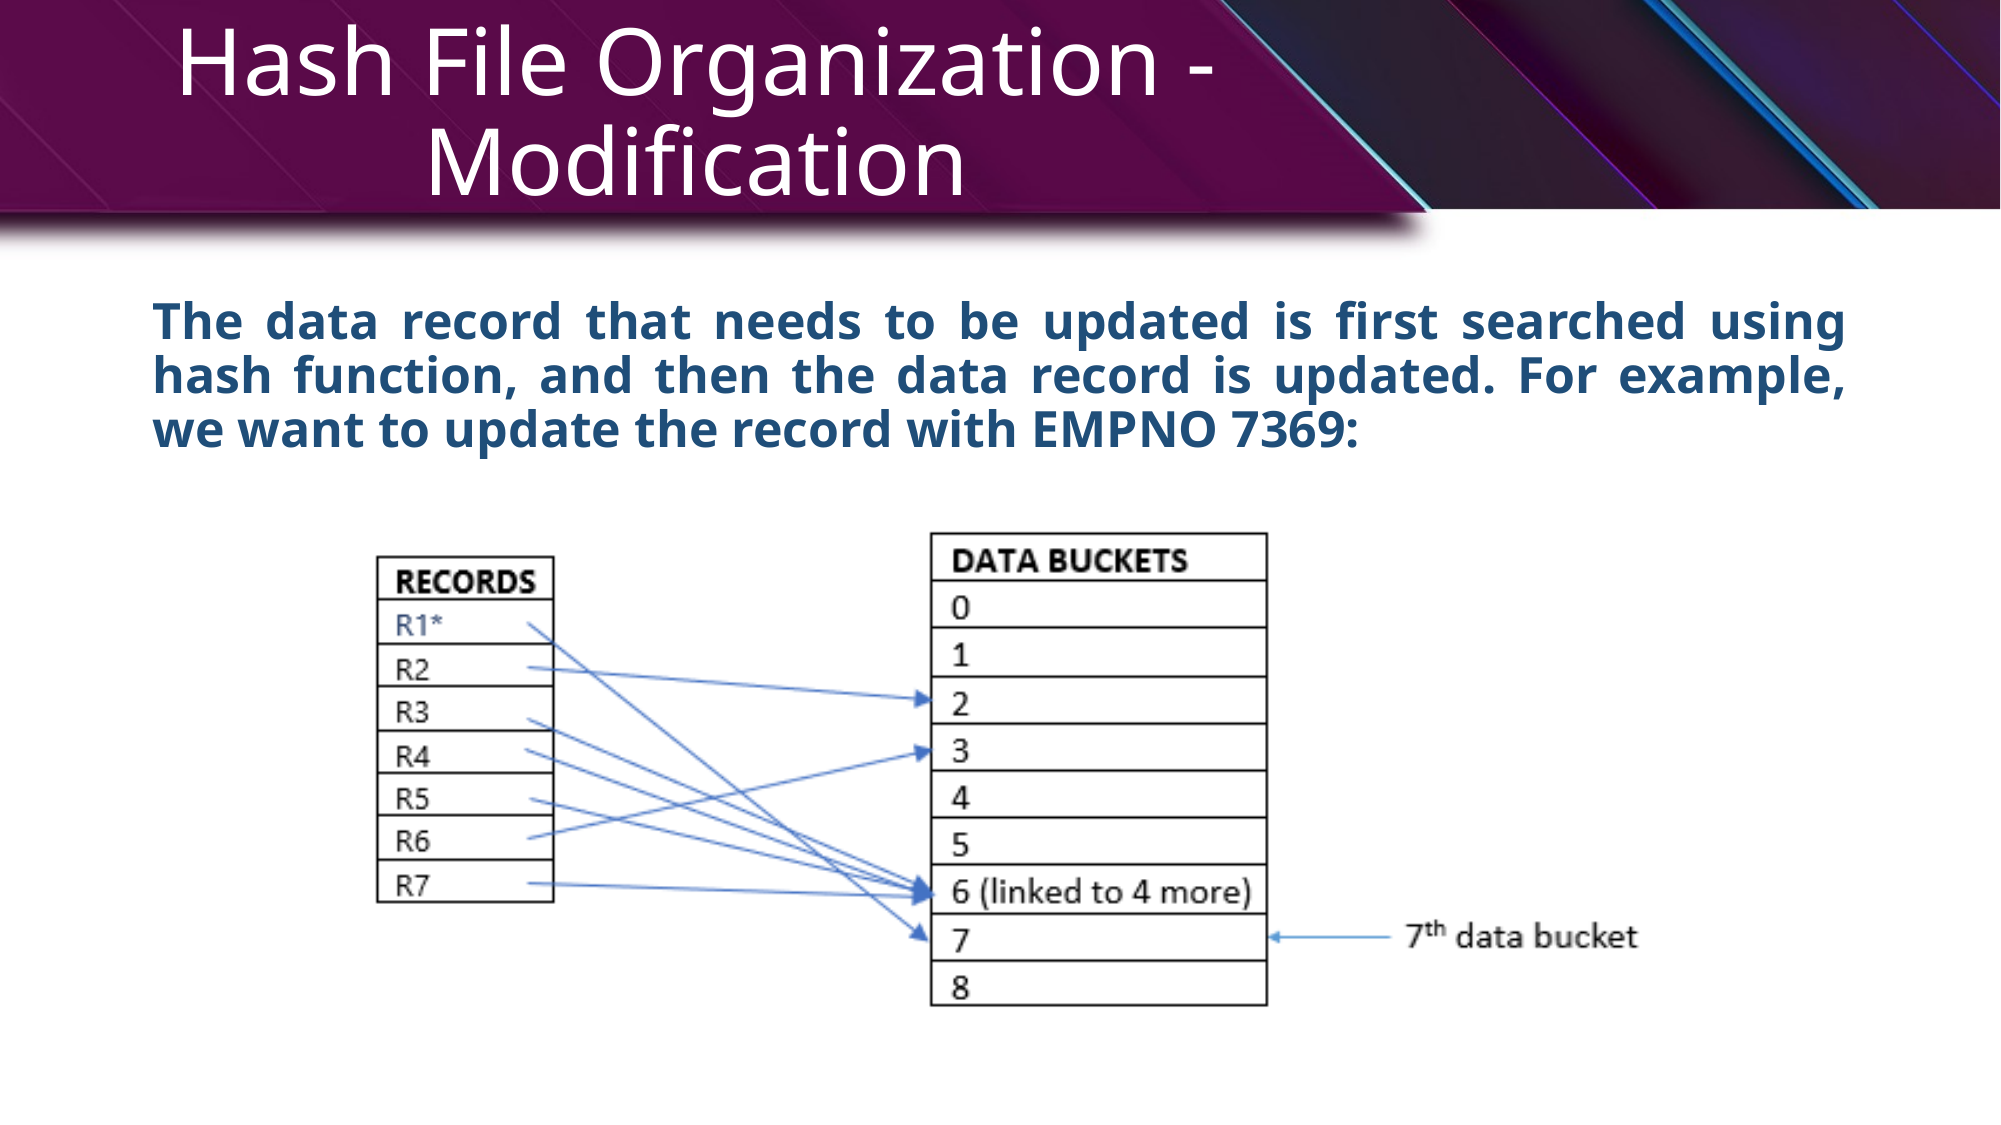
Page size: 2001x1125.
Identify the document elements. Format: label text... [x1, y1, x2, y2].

picture [0, 0, 2001, 1125]
list The data record that needs to be updated is first searched using hash function, and then the data record is updated. For example, we want to update the record with EMPNO 7369: [137, 289, 1863, 1034]
title Hash File Organization - Modification [79, 6, 1314, 225]
